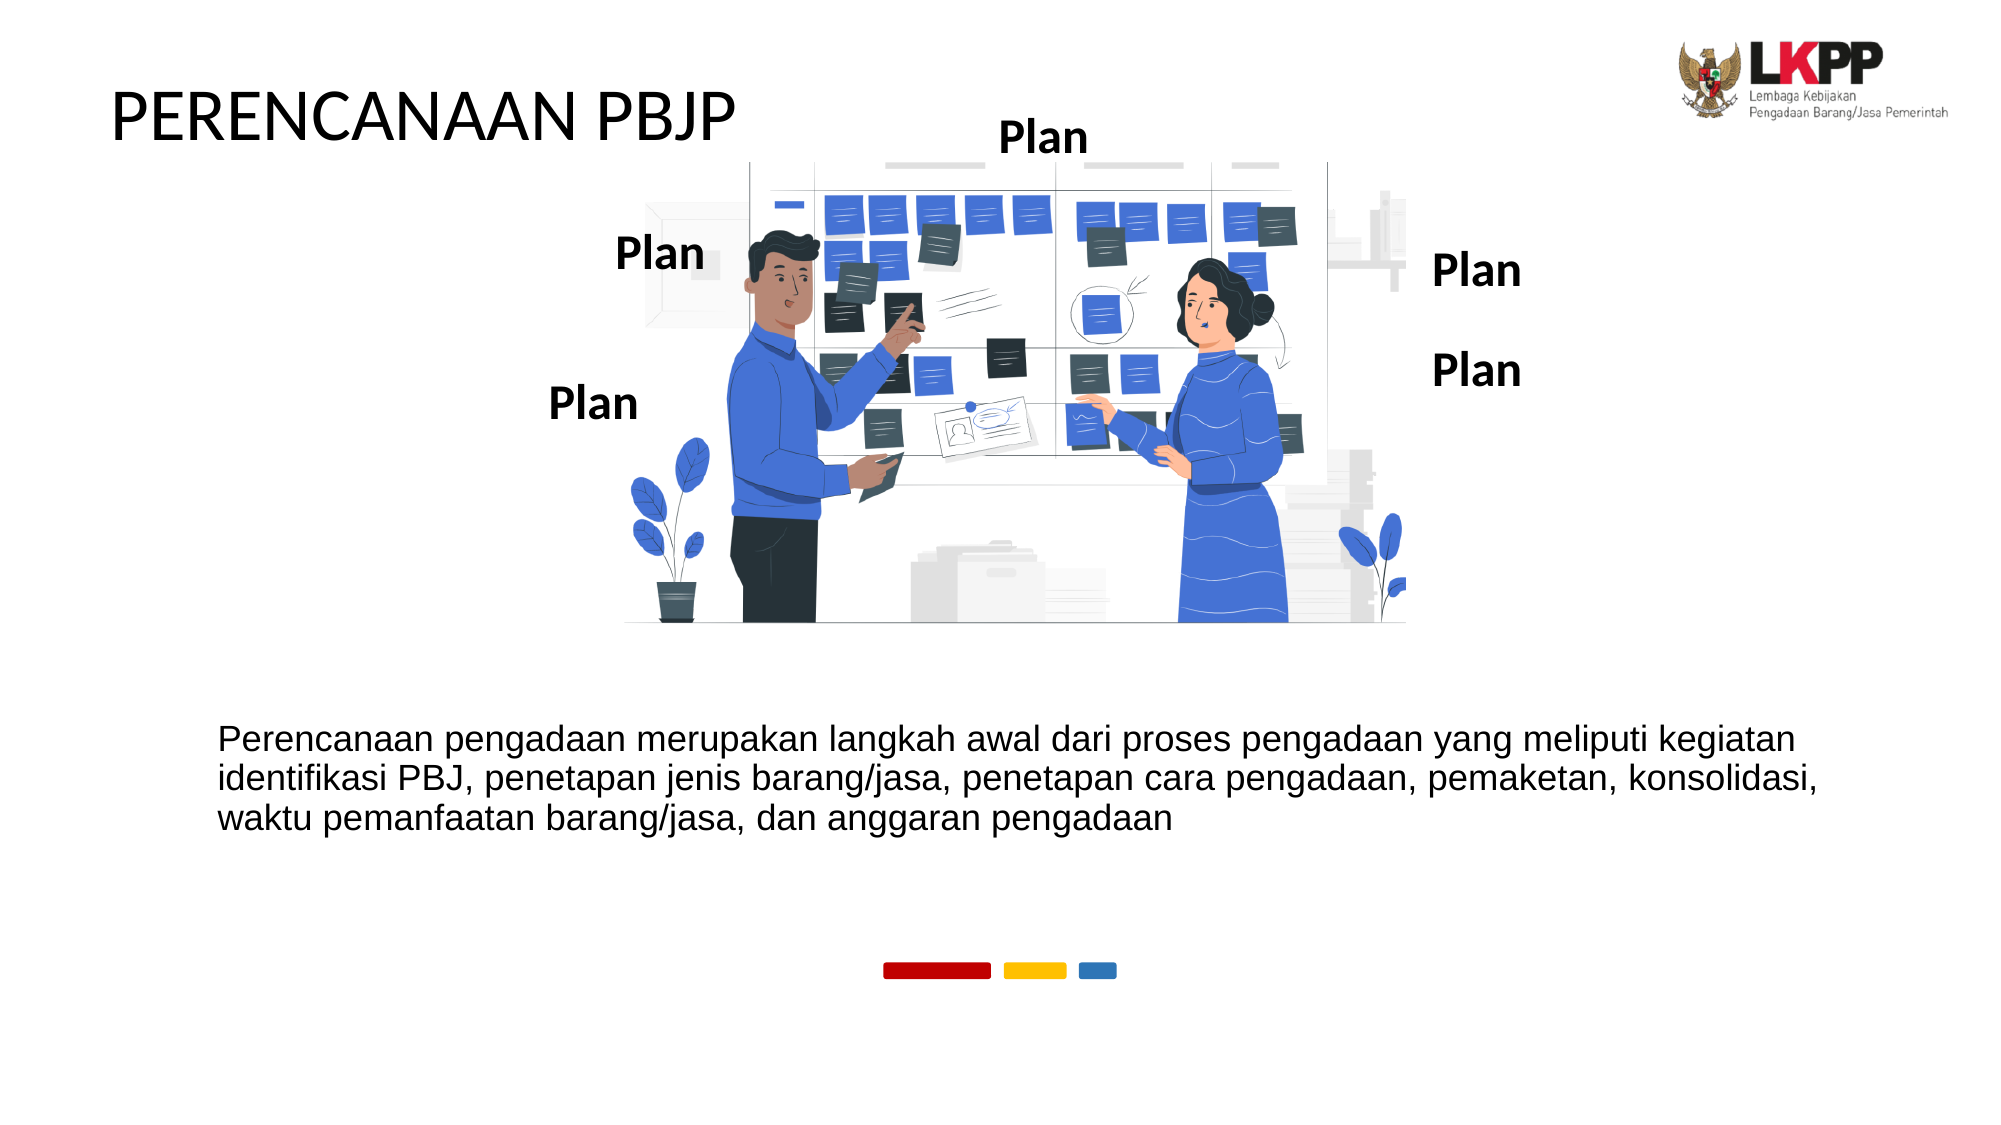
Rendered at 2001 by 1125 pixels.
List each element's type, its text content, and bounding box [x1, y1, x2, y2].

title Perencanaan pengadaan merupakan langkah awal dari proses pengadaan yang meliputi kegiatan identifikasi PBJ, penetapan jenis barang/jasa, penetapan cara pengadaan, pemaketan, konsolidasi, waktu pemanfaatan barang/jasa, dan anggaran pengadaan [202, 712, 1870, 846]
picture [583, 162, 1407, 663]
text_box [883, 962, 1117, 980]
text_box [1654, 15, 1971, 146]
text_box Plan [534, 362, 583, 438]
text_box Plan [1417, 329, 1538, 404]
text_box Plan [984, 95, 1104, 162]
text_box Plan [1417, 229, 1538, 304]
text_box PERENCANAAN PBJP [95, 58, 934, 163]
